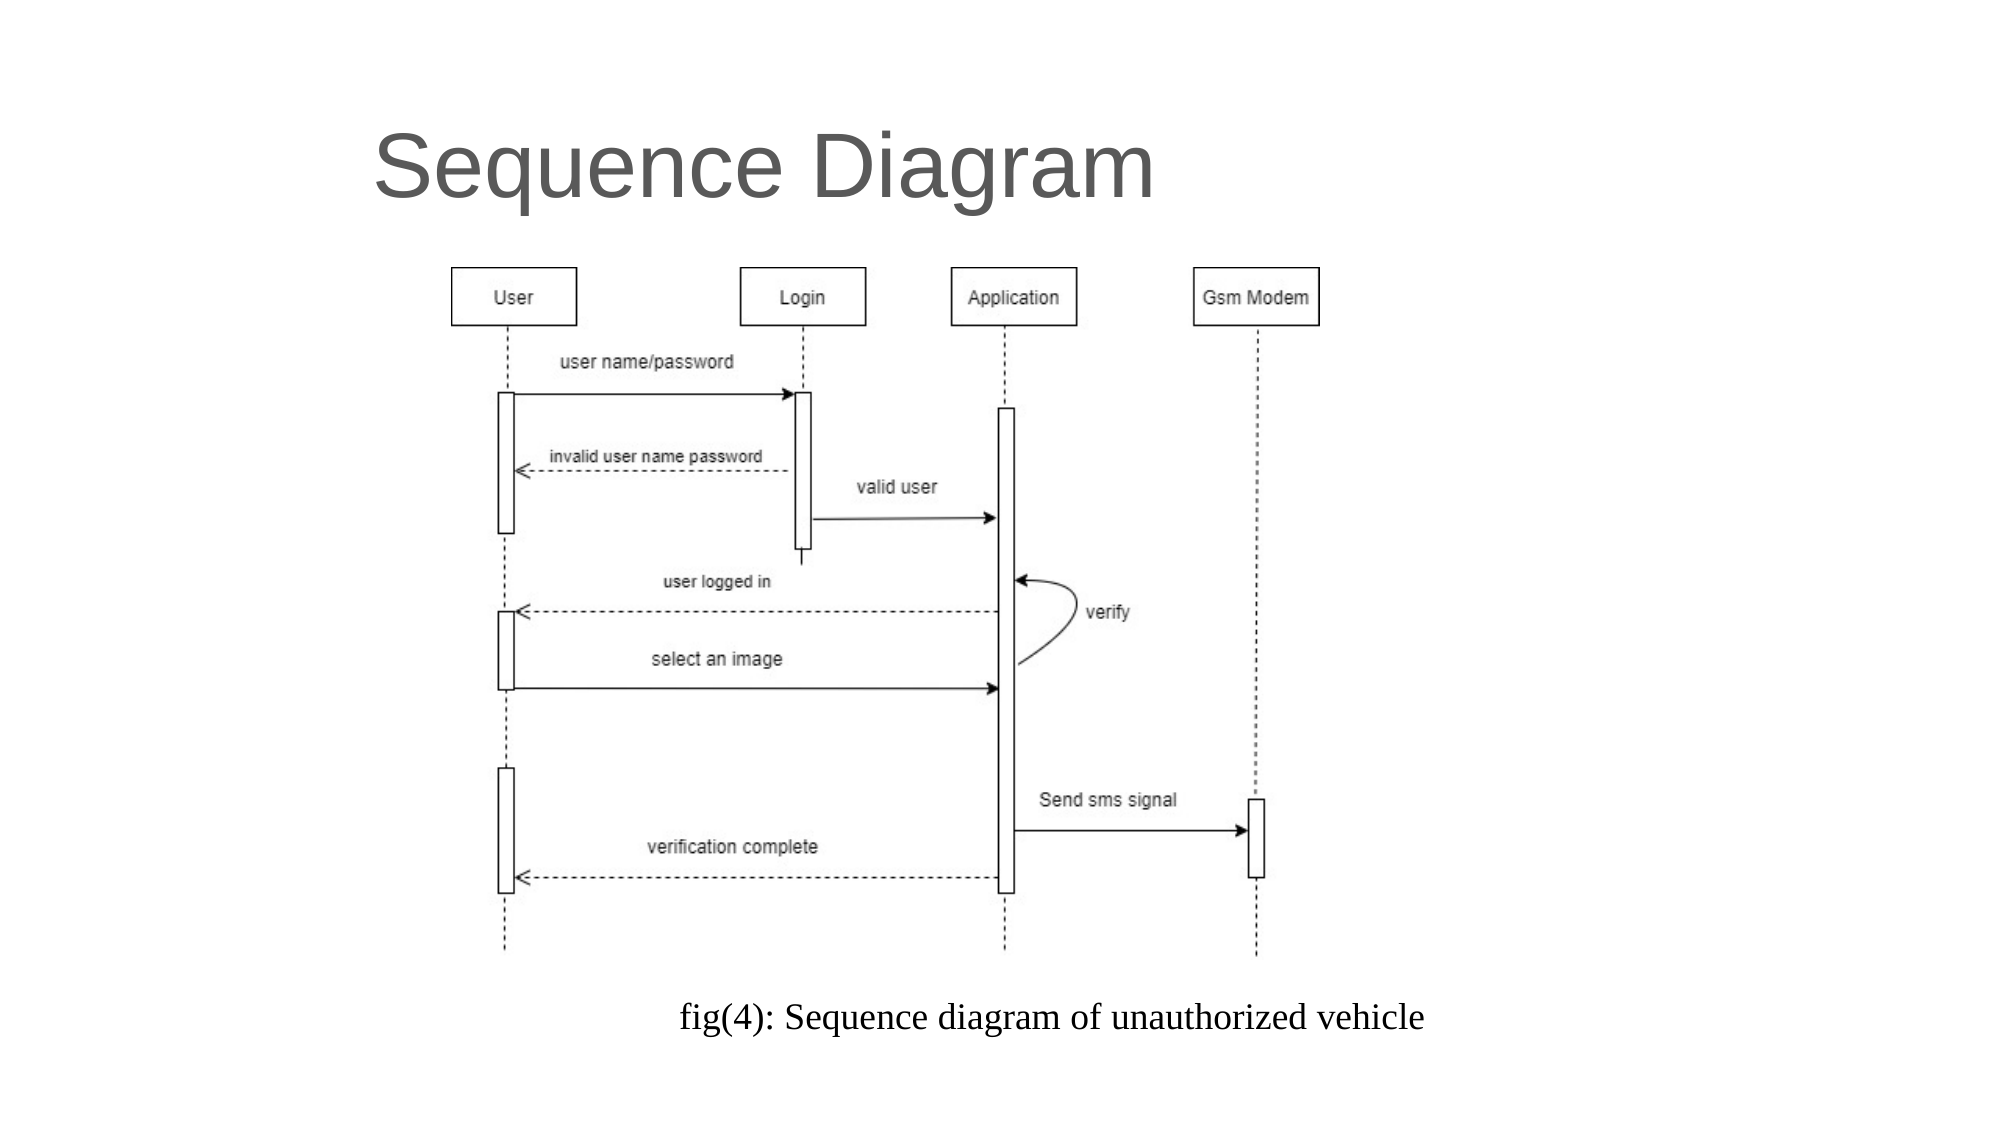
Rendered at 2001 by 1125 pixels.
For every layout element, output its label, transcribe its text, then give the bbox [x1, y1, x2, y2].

text_box Sequence Diagram [0, 36, 1173, 285]
text_box fig(4): Sequence diagram of unauthorized vehicle [664, 962, 1502, 1125]
picture [451, 267, 1320, 960]
